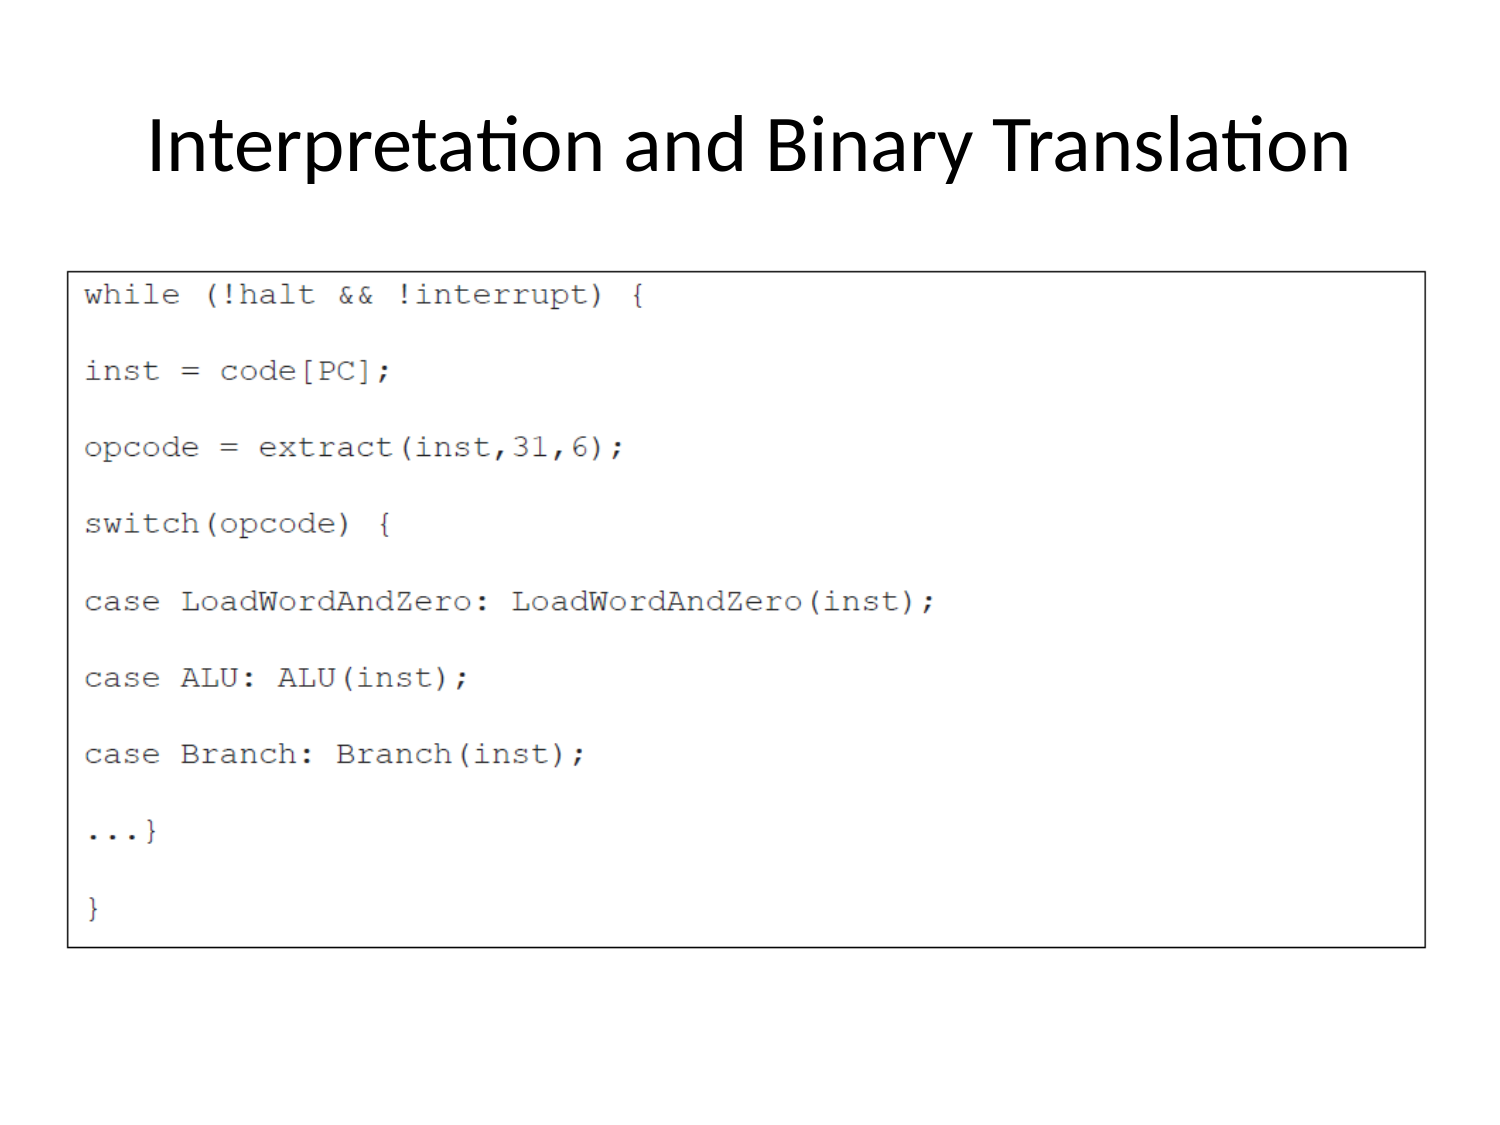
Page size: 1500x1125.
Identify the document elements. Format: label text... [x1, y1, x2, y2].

title Interpretation and Binary Translation [75, 45, 1425, 233]
picture [48, 249, 1452, 963]
